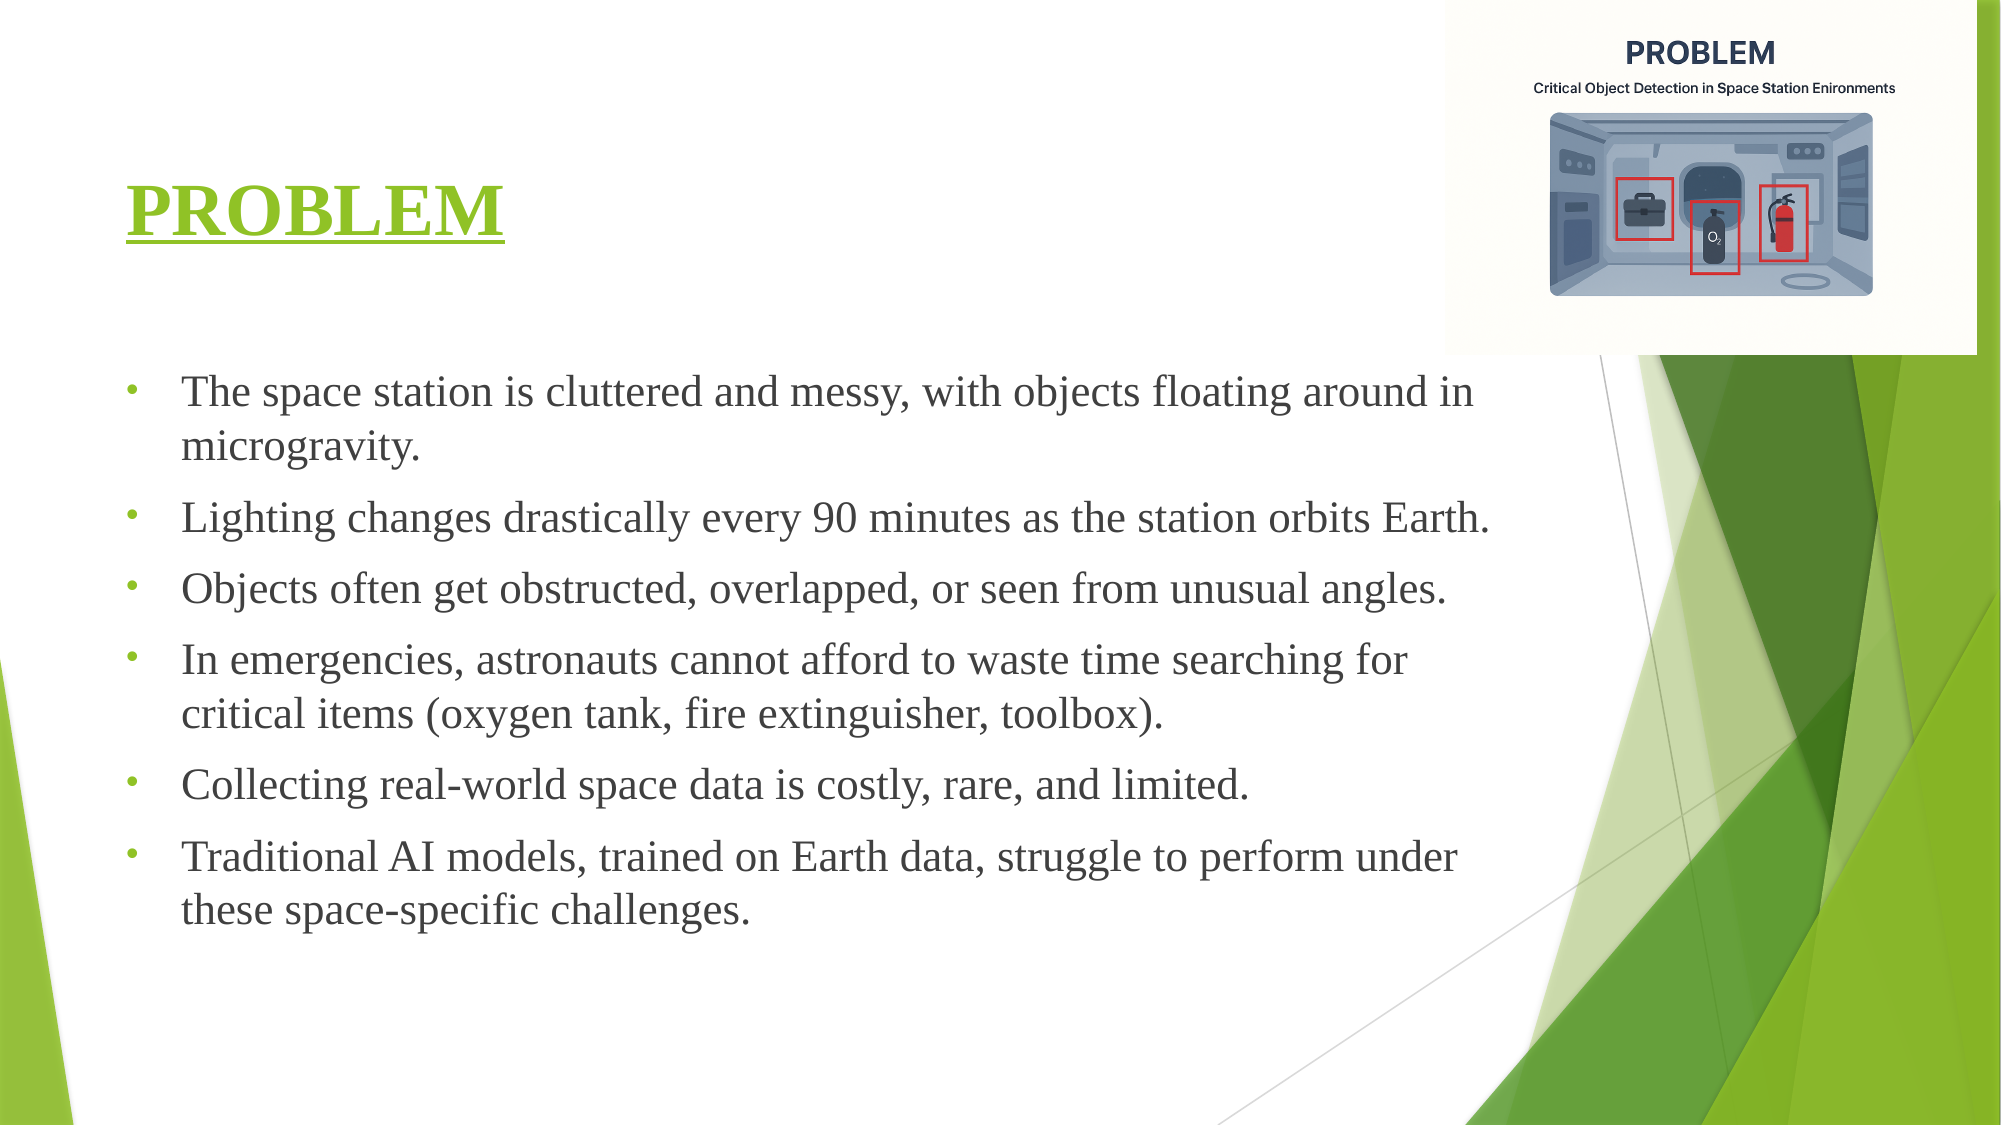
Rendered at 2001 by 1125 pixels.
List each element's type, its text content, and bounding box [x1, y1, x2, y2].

picture [1444, 0, 1978, 355]
list The space station is cluttered and messy, with objects floating around in microgravity. Lighting changes drastically every 90 minutes as the station orbits Earth. Objects often get obstructed, overlapped, or seen from unusual angles. In emergencies, astronauts cannot afford to waste time searching for critical items (oxygen tank, fire extinguisher, toolbox). Collecting real-world space data is costly, rare, and limited. Traditional AI models, trained on Earth data, struggle to perform under these space-specific challenges. [111, 354, 1522, 992]
title PROBLEM [111, 152, 1439, 354]
